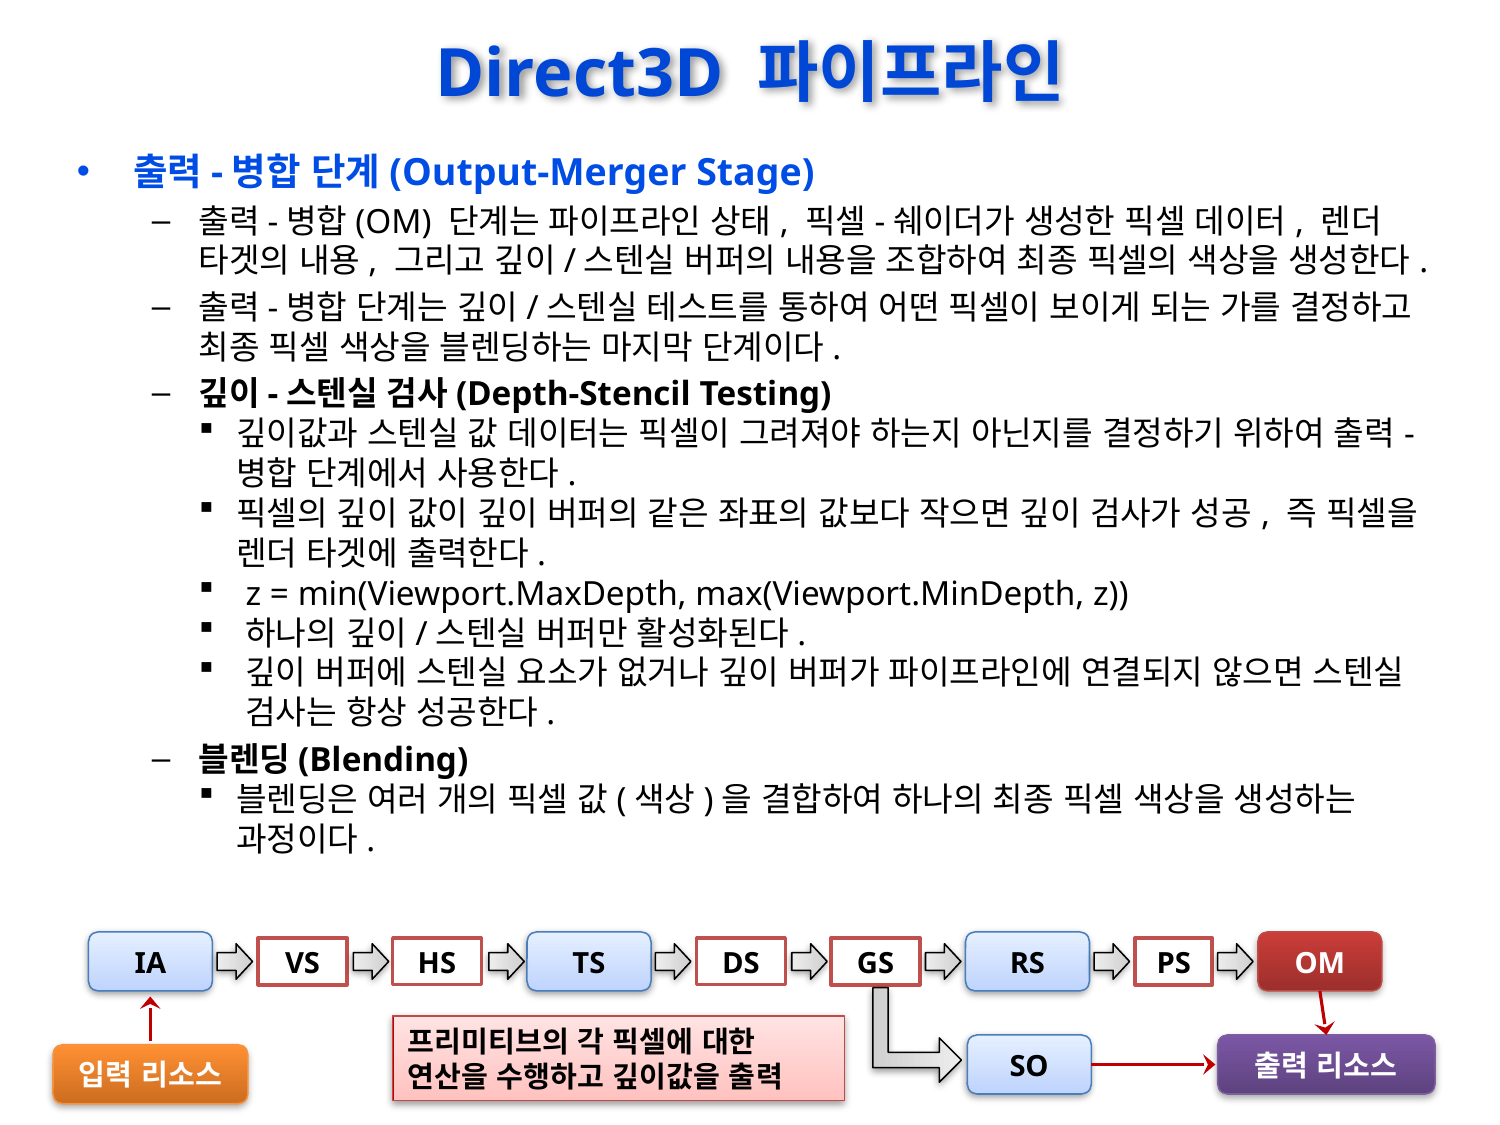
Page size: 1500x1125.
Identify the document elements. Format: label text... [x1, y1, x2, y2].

text_box [1093, 943, 1131, 980]
text_box [872, 986, 962, 1083]
text_box [654, 943, 692, 980]
title Direct3D 파이프라인 [0, 0, 1500, 140]
text_box SO [966, 1034, 1093, 1095]
text_box [924, 943, 962, 980]
text_box [488, 943, 525, 980]
text_box HS [391, 936, 483, 987]
text_box TS [526, 931, 652, 992]
text_box IA [87, 931, 214, 992]
text_box 입력 리소스 [52, 1043, 249, 1105]
list 출력-병합 단계(Output-Merger Stage) 출력-병합(OM) 단계는 파이프라인 상태, 픽셀-쉐이더가 생성한 픽셀 데이터, 렌더 타겟의 내용, 그리고 깊이/스텐실 버퍼의 내용을 조합하여 최종 픽셀의 색상을 생성한다. 출력-병합 단계는 깊이/스텐실 테스트를 통하여 어떤 픽셀이 보이게 되는 가를 결정하고 최종 픽셀 색상을 블렌딩하는 마지막 단계이다. 깊이-스텐실 검사(Depth-Stencil Testing) 깊이값과 스텐실 값 데이터는 픽셀이 그려져야 하는지 아닌지를 결정하기 위하여 출력-병합 단계에서 사용한다. 픽셀의 깊이 값이 깊이 버퍼의 같은 좌표의 값보다 작으면 깊이 검사가 성공, 즉 픽셀을 렌더 타겟에 출력한다. z = min(Viewport.MaxDepth, max(Viewport.MinDepth, z)) 하나의 깊이/스텐실 버퍼만 활성화된다. 깊이 버퍼에 스텐실 요소가 없거나 깊이 버퍼가 파이프라인에 연결되지 않으면 스텐실 검사는 항상 성공한다. 블렌딩(Blending) 블렌딩은 여러 개의 픽셀 값(색상)을 결합하여 하나의 최종 픽셀 색상을 생성하는 과정이다. [0, 140, 1500, 1067]
text_box [352, 943, 390, 980]
text_box PS [1133, 936, 1214, 987]
text_box DS [695, 936, 787, 987]
text_box RS [964, 931, 1091, 992]
text_box 프리미티브의 각 픽셀에 대한 연산을 수행하고 깊이값을 출력 [392, 1015, 845, 1101]
text_box VS [256, 936, 349, 987]
text_box [216, 943, 254, 980]
text_box GS [829, 936, 922, 987]
text_box [790, 943, 828, 980]
text_box [1216, 943, 1254, 980]
text_box 출력 리소스 [1216, 1034, 1436, 1095]
text_box OM [1257, 931, 1383, 992]
